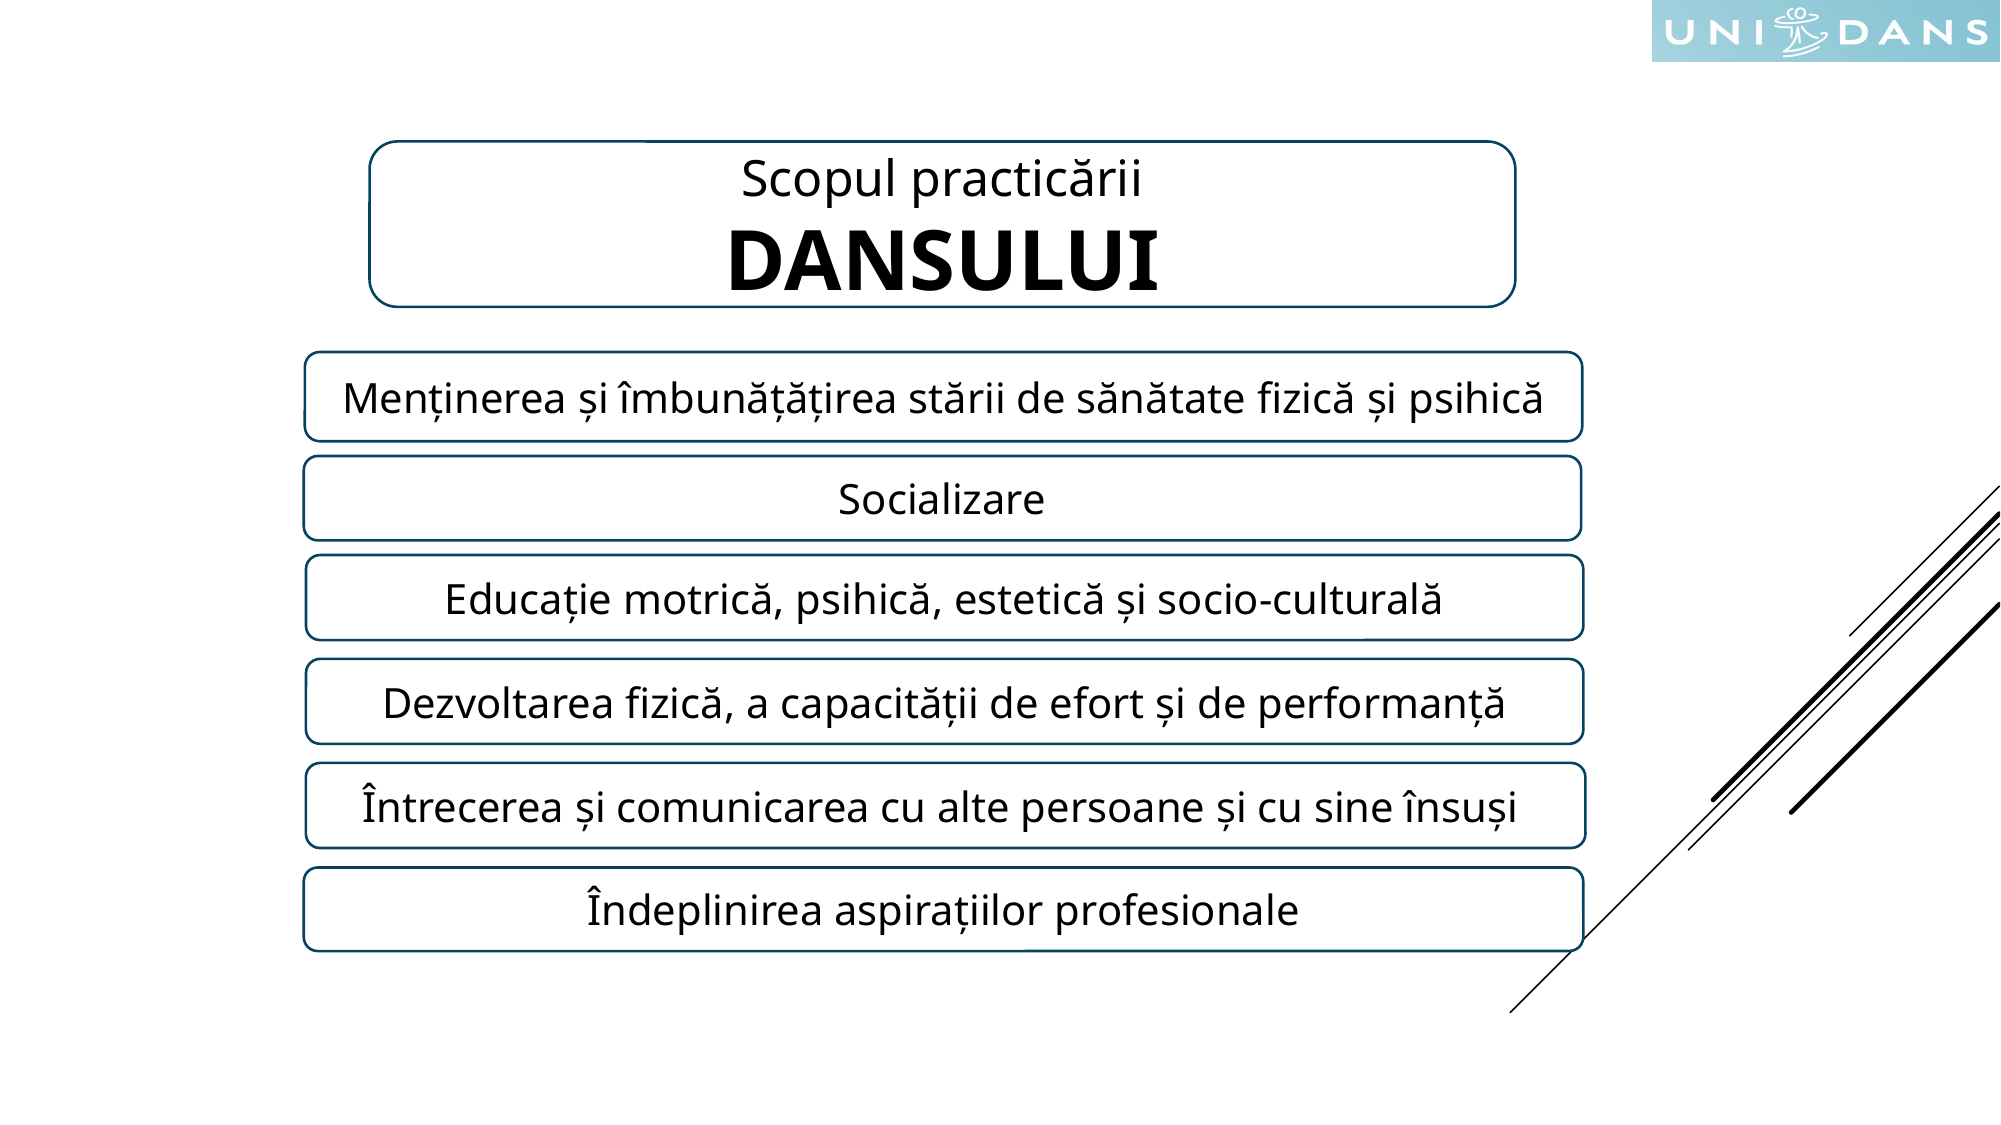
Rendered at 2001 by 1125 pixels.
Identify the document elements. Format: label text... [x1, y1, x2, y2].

text_box Menținerea și îmbunățățirea stării de sănătate fizică și psihică [303, 350, 1584, 443]
text_box Dezvoltarea fizică, a capacității de efort și de performanță [304, 657, 1585, 746]
text_box Întrecerea și comunicarea cu alte persoane și cu sine însuși [304, 761, 1587, 850]
text_box Scopul practicării DANSULUI [368, 140, 1517, 309]
text_box Socializare [302, 454, 1583, 542]
picture [1652, 0, 2000, 62]
text_box Îndeplinirea aspirațiilor profesionale [302, 866, 1585, 953]
text_box Educație motrică, psihică, estetică și socio-culturală [304, 553, 1585, 642]
